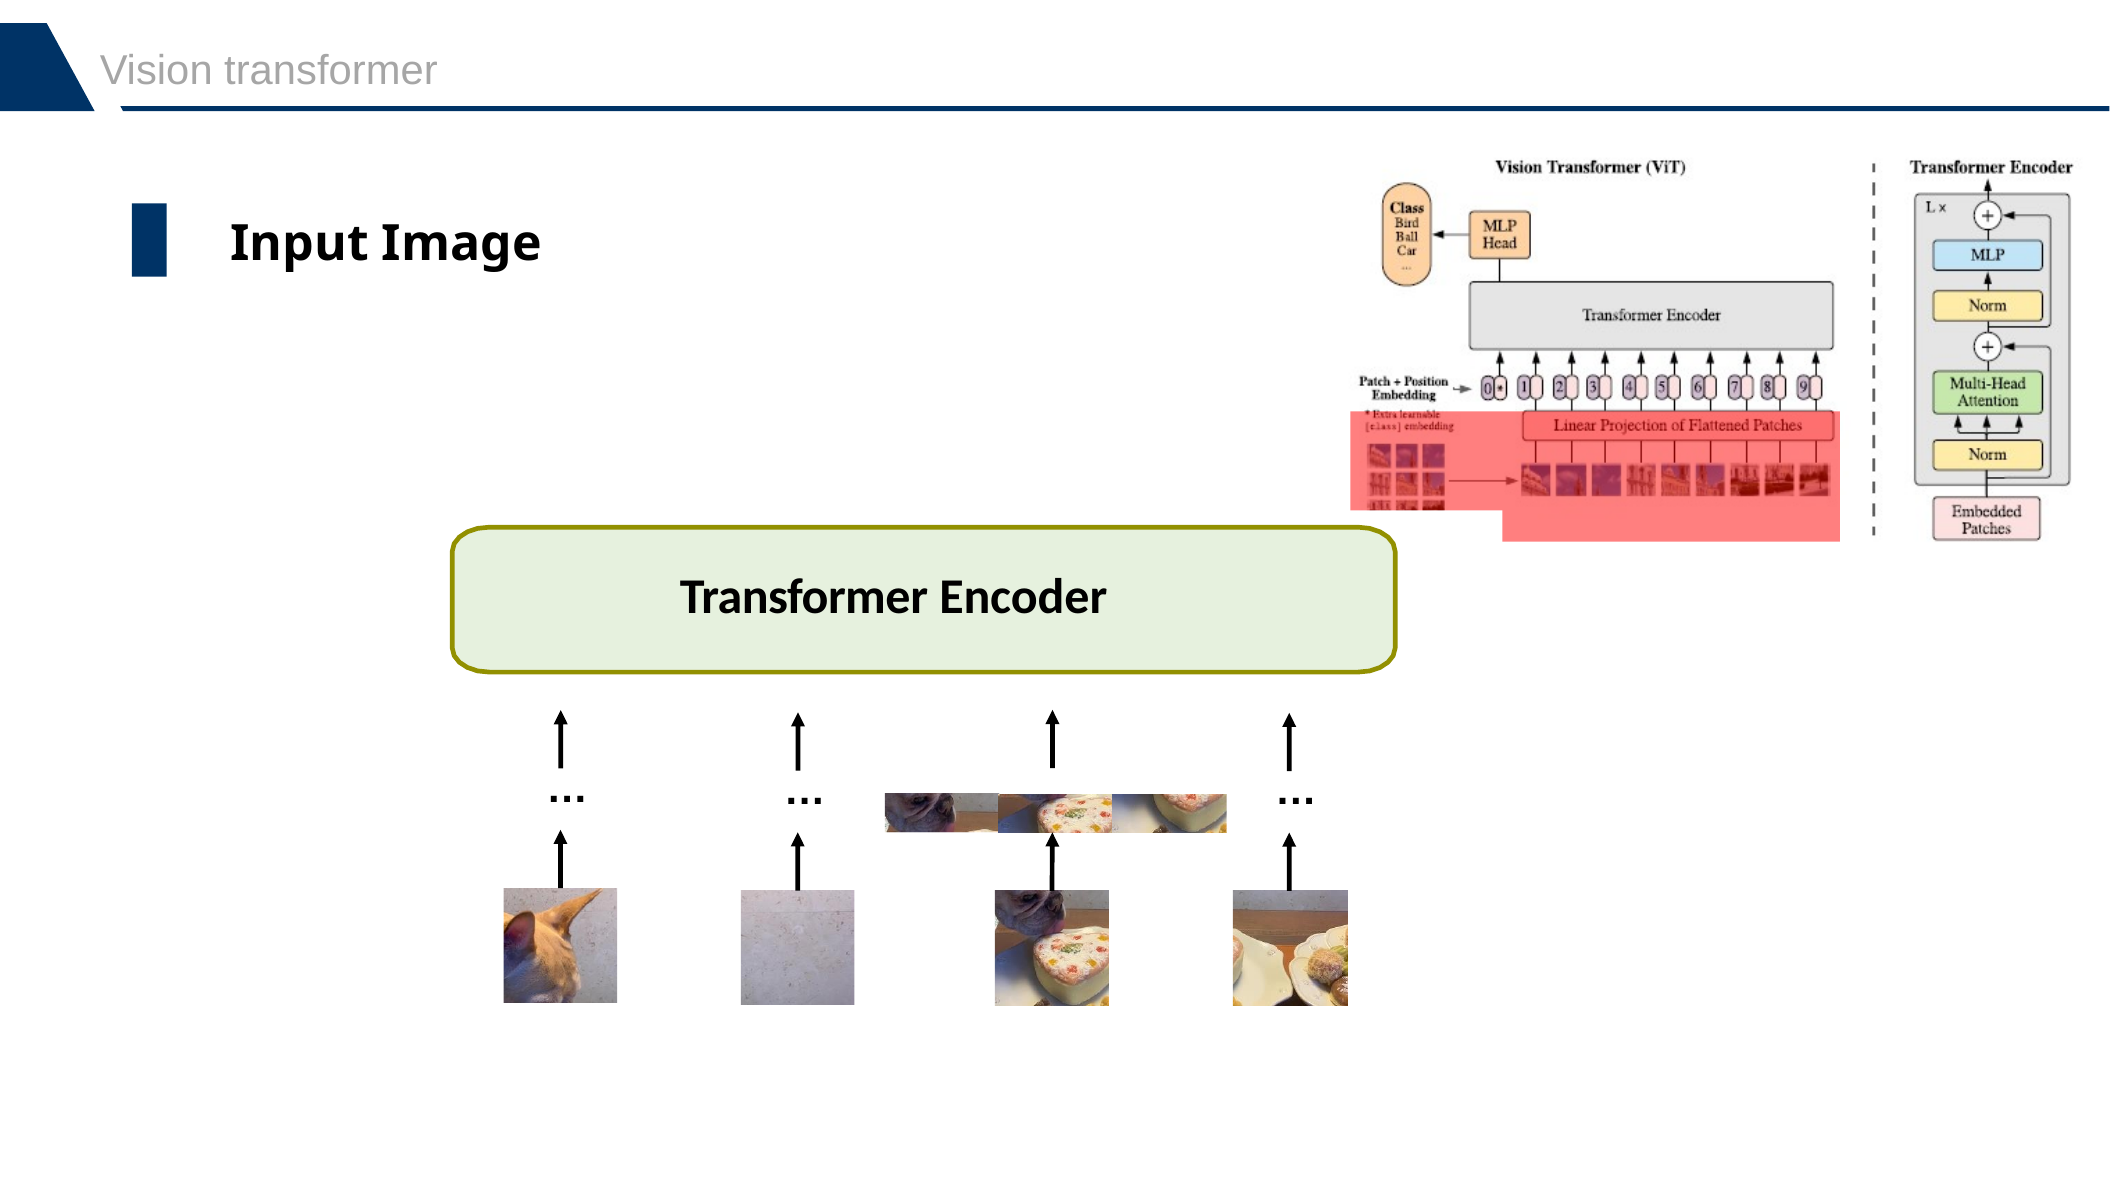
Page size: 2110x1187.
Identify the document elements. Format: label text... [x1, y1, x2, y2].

text_box [118, 104, 2110, 113]
text_box Vision transformer [99, 42, 603, 93]
text_box Input Image [215, 203, 1161, 279]
text_box [1338, 123, 2085, 553]
text_box [0, 22, 97, 113]
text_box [227, 510, 1503, 1026]
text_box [503, 710, 1348, 1006]
text_box [131, 202, 168, 278]
text_box [1350, 411, 1840, 542]
